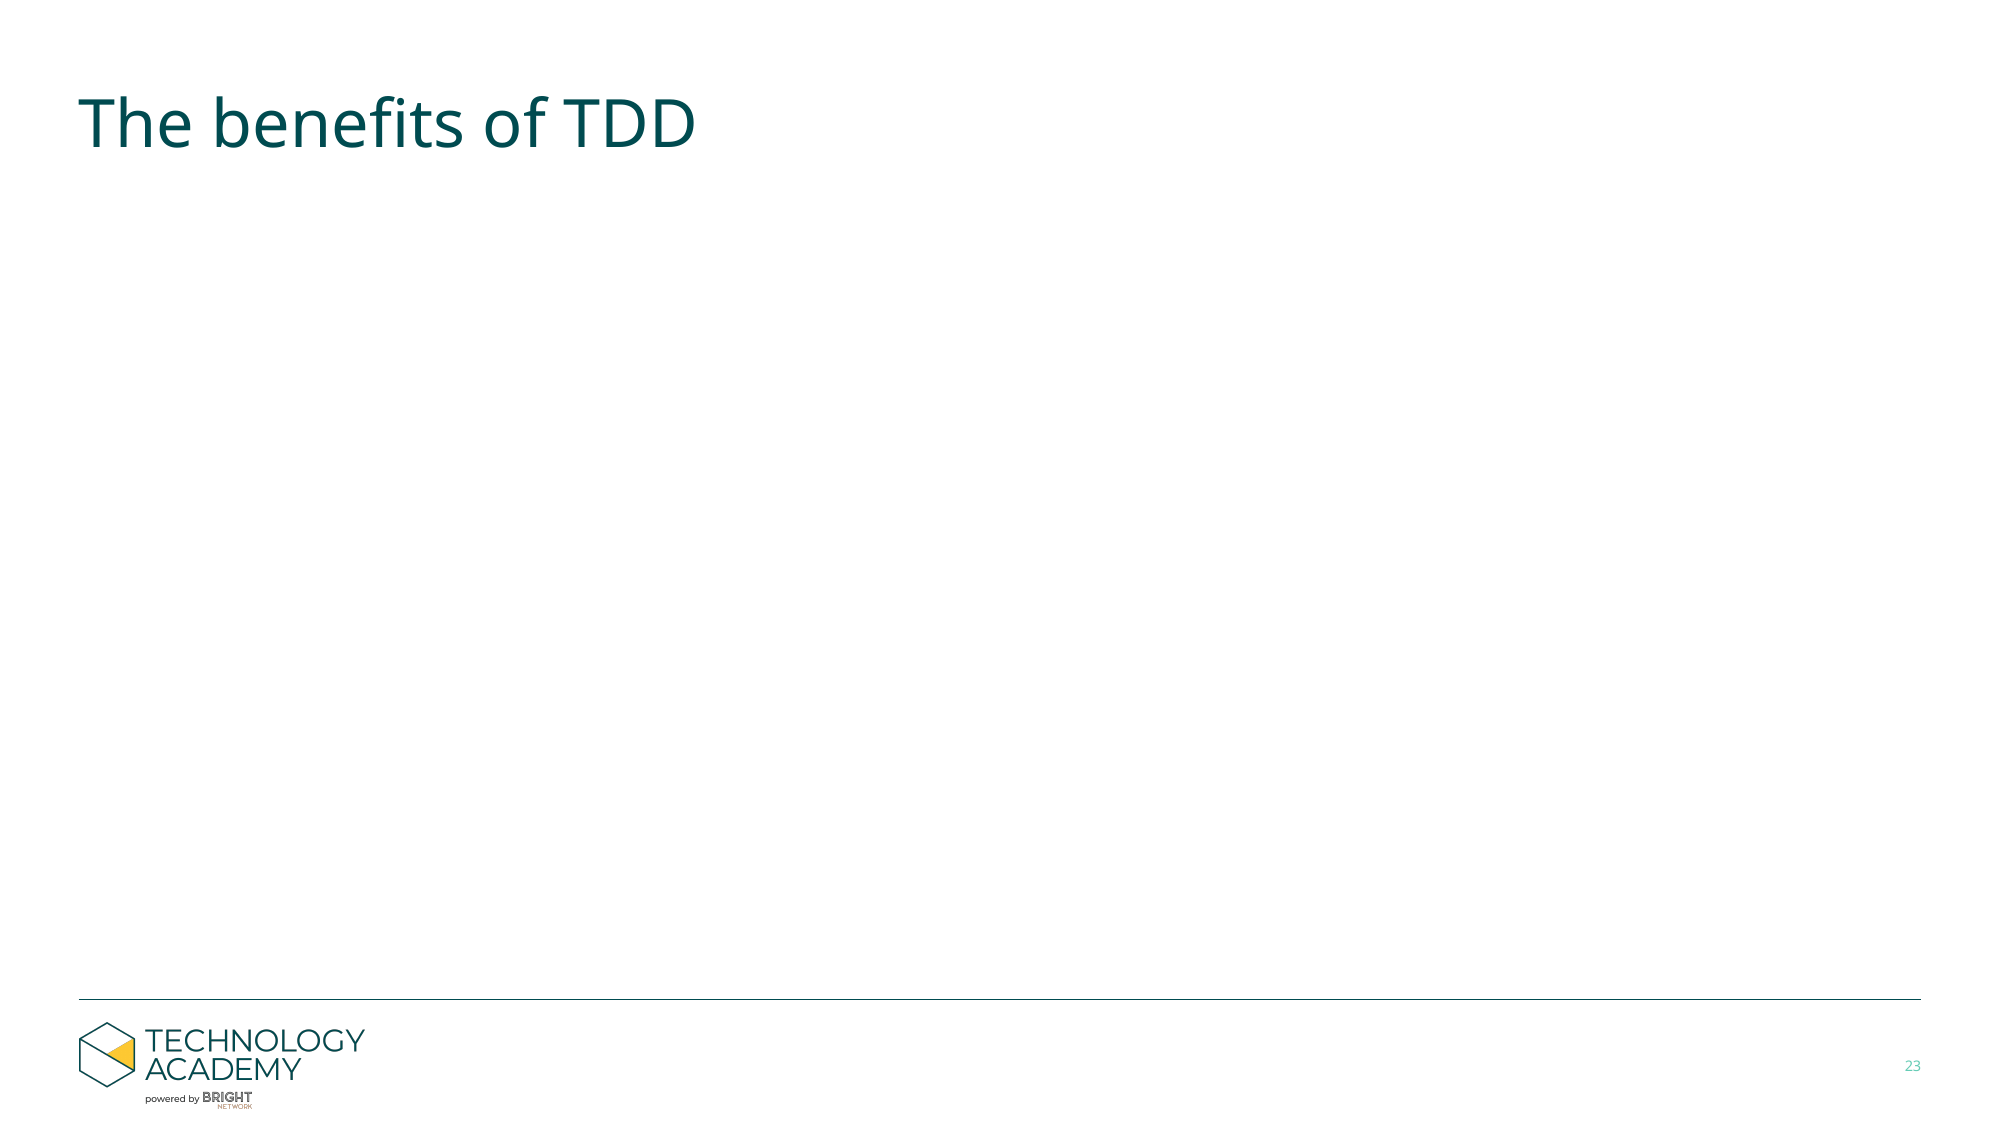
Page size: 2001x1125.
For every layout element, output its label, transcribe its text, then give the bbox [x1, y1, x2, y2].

slide_number ‹#› [1882, 1049, 1922, 1084]
title The benefits of TDD [78, 90, 1922, 171]
picture [79, 1022, 365, 1109]
